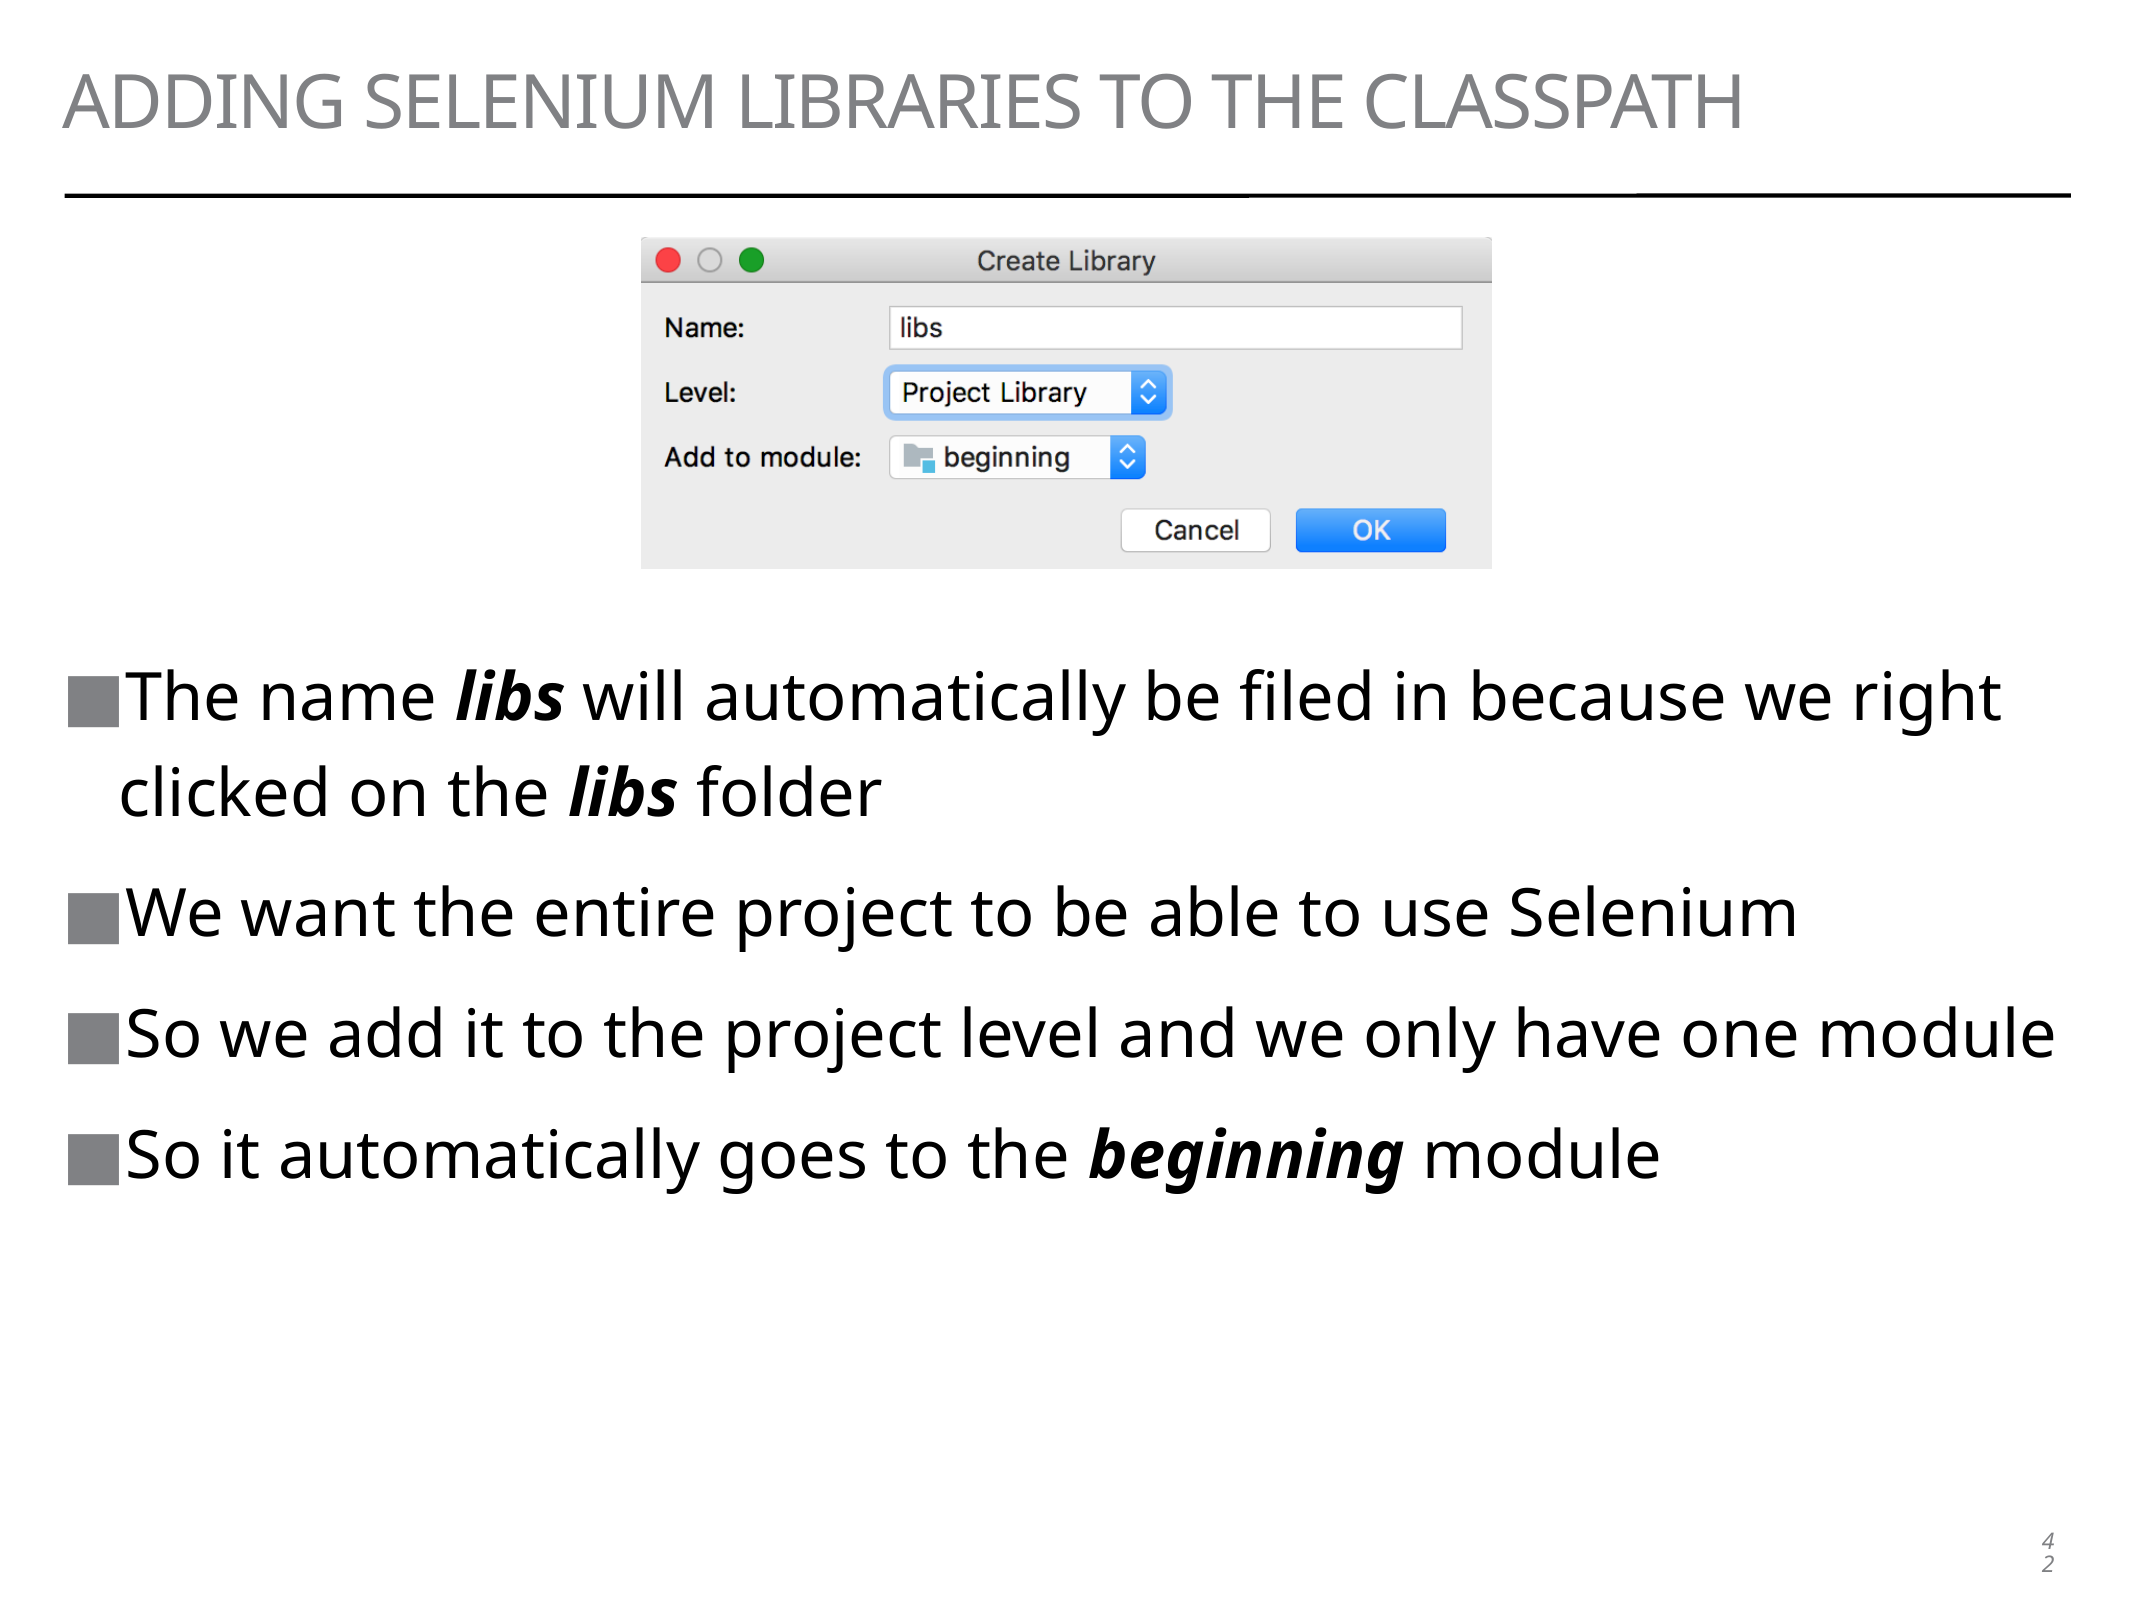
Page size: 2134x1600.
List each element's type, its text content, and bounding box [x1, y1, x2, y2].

title adding selenium libRaries to the classpath [62, 50, 2071, 169]
slide_number 42 [2026, 1518, 2071, 1567]
text_box The name libs will automatically be filed in because we right clicked on the libs folder We want the entire project to be able to use Selenium So we add it to the project level and we only have one module So it automatically goes to the beginning module [62, 637, 2071, 1486]
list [641, 237, 1492, 569]
